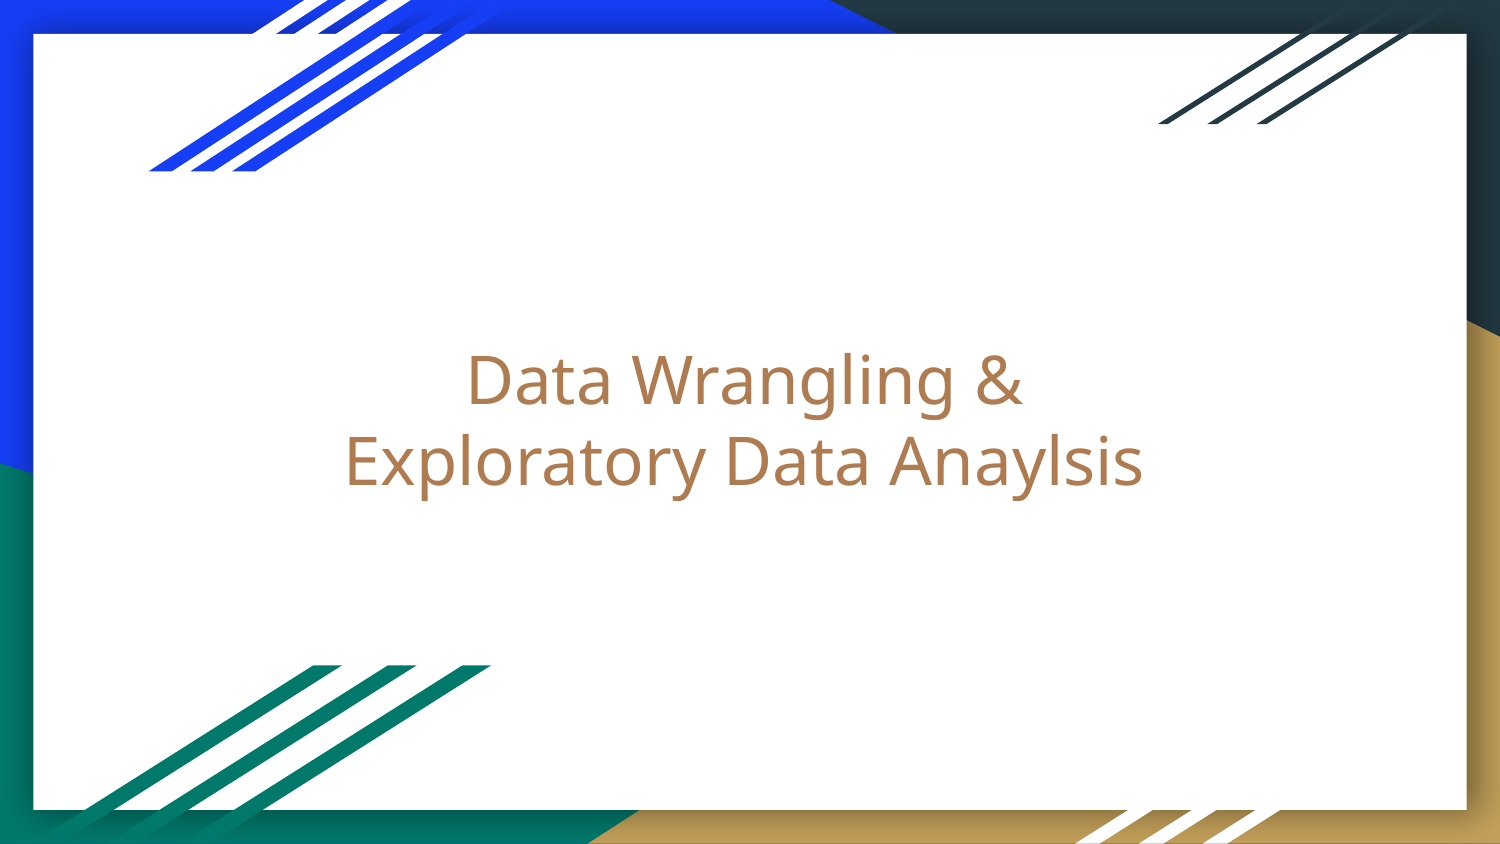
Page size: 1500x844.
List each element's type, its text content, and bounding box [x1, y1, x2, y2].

title Data Wrangling & Exploratory Data Anaylsis [304, 298, 1185, 537]
